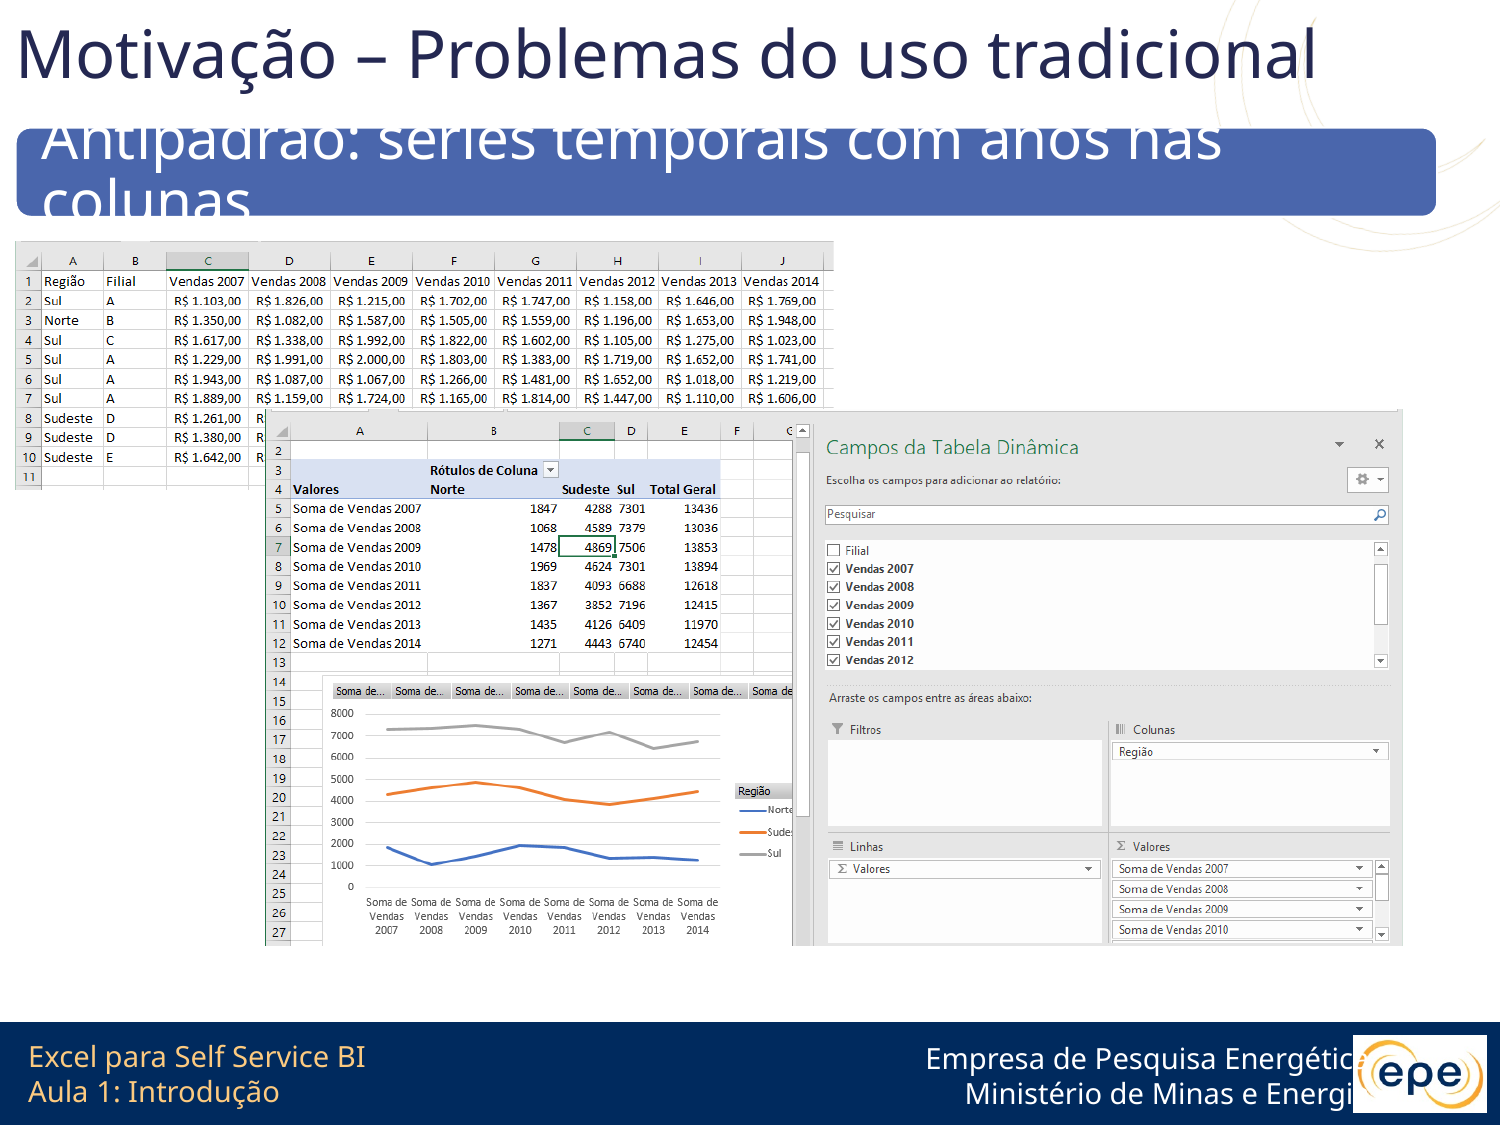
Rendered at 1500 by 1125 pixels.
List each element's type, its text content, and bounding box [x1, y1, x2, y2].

title Motivação – Problemas do uso tradicional [0, 0, 1422, 115]
picture [1353, 1035, 1487, 1113]
picture [15, 241, 1403, 946]
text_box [15, 92, 1438, 866]
